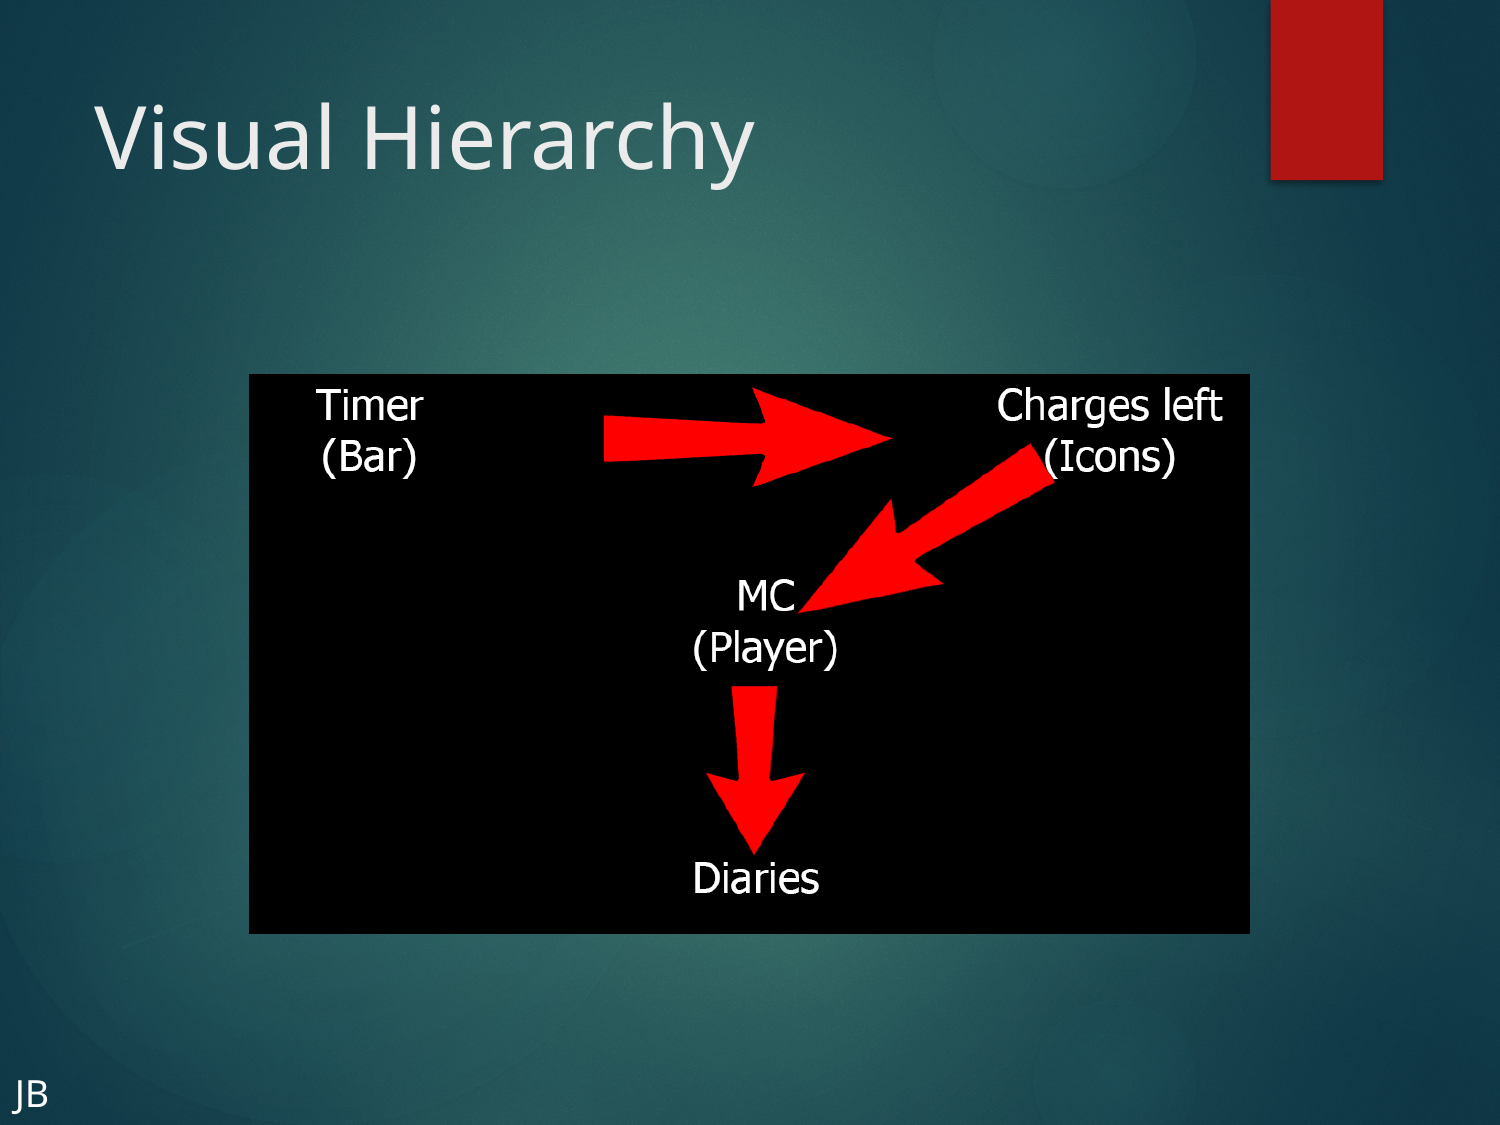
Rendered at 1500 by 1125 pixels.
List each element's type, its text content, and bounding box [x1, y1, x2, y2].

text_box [249, 374, 1251, 934]
title Visual Hierarchy [79, 74, 1237, 304]
text_box JB [0, 1062, 88, 1123]
